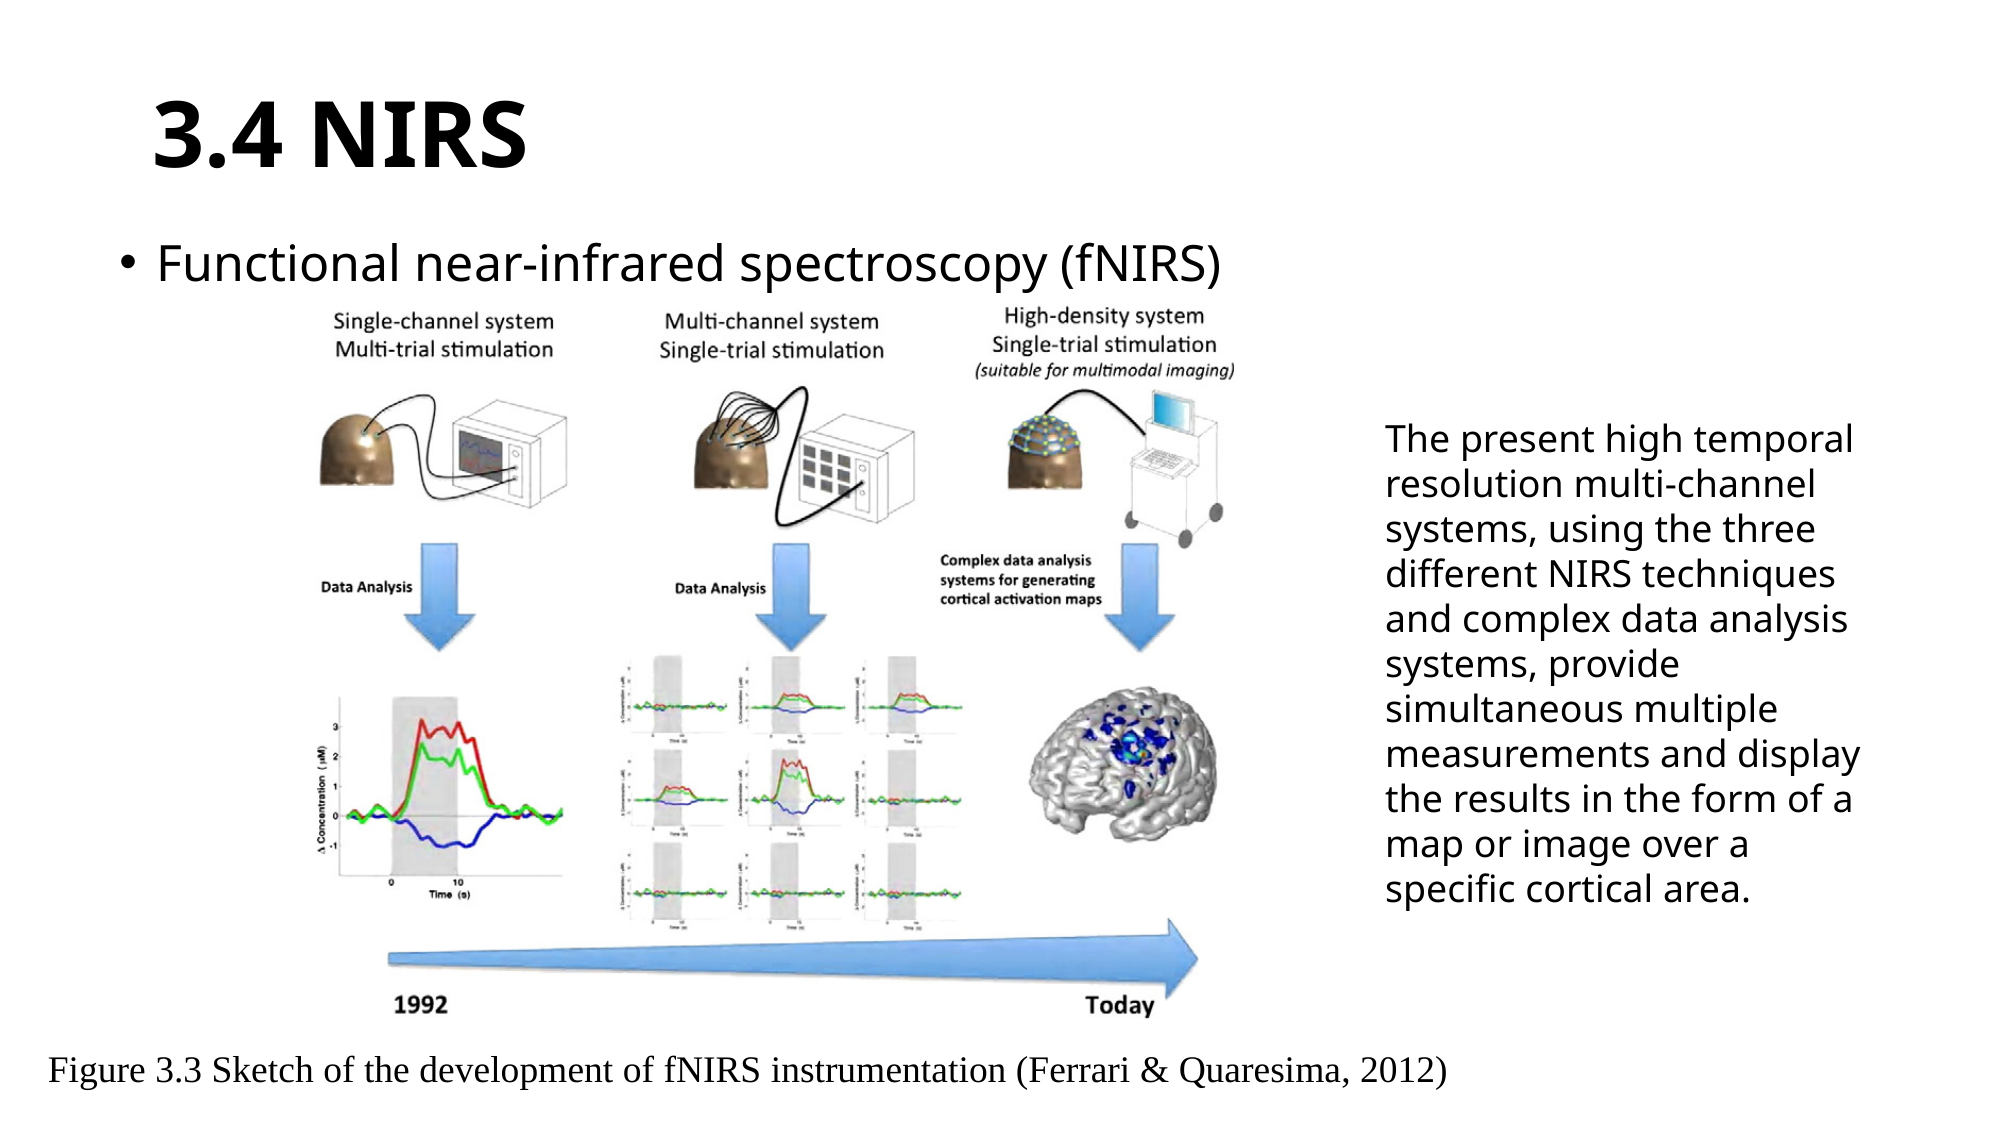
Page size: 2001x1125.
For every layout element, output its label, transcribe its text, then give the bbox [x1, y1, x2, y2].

list Functional near-infrared spectroscopy (fNIRS) [104, 223, 1830, 938]
text_box The present high temporal resolution multi-channel systems, using the three different NIRS techniques and complex data analysis systems, provide simultaneous multiple measurements and display the results in the form of a map or image over a specific cortical area. [1370, 407, 1896, 918]
text_box Figure 3.3 Sketch of the development of fNIRS instrumentation (Ferrari & Quaresima, 2012) [0, 1037, 1498, 1097]
text_box 3.4 NIRS [137, 28, 1863, 247]
picture [315, 303, 1235, 1019]
